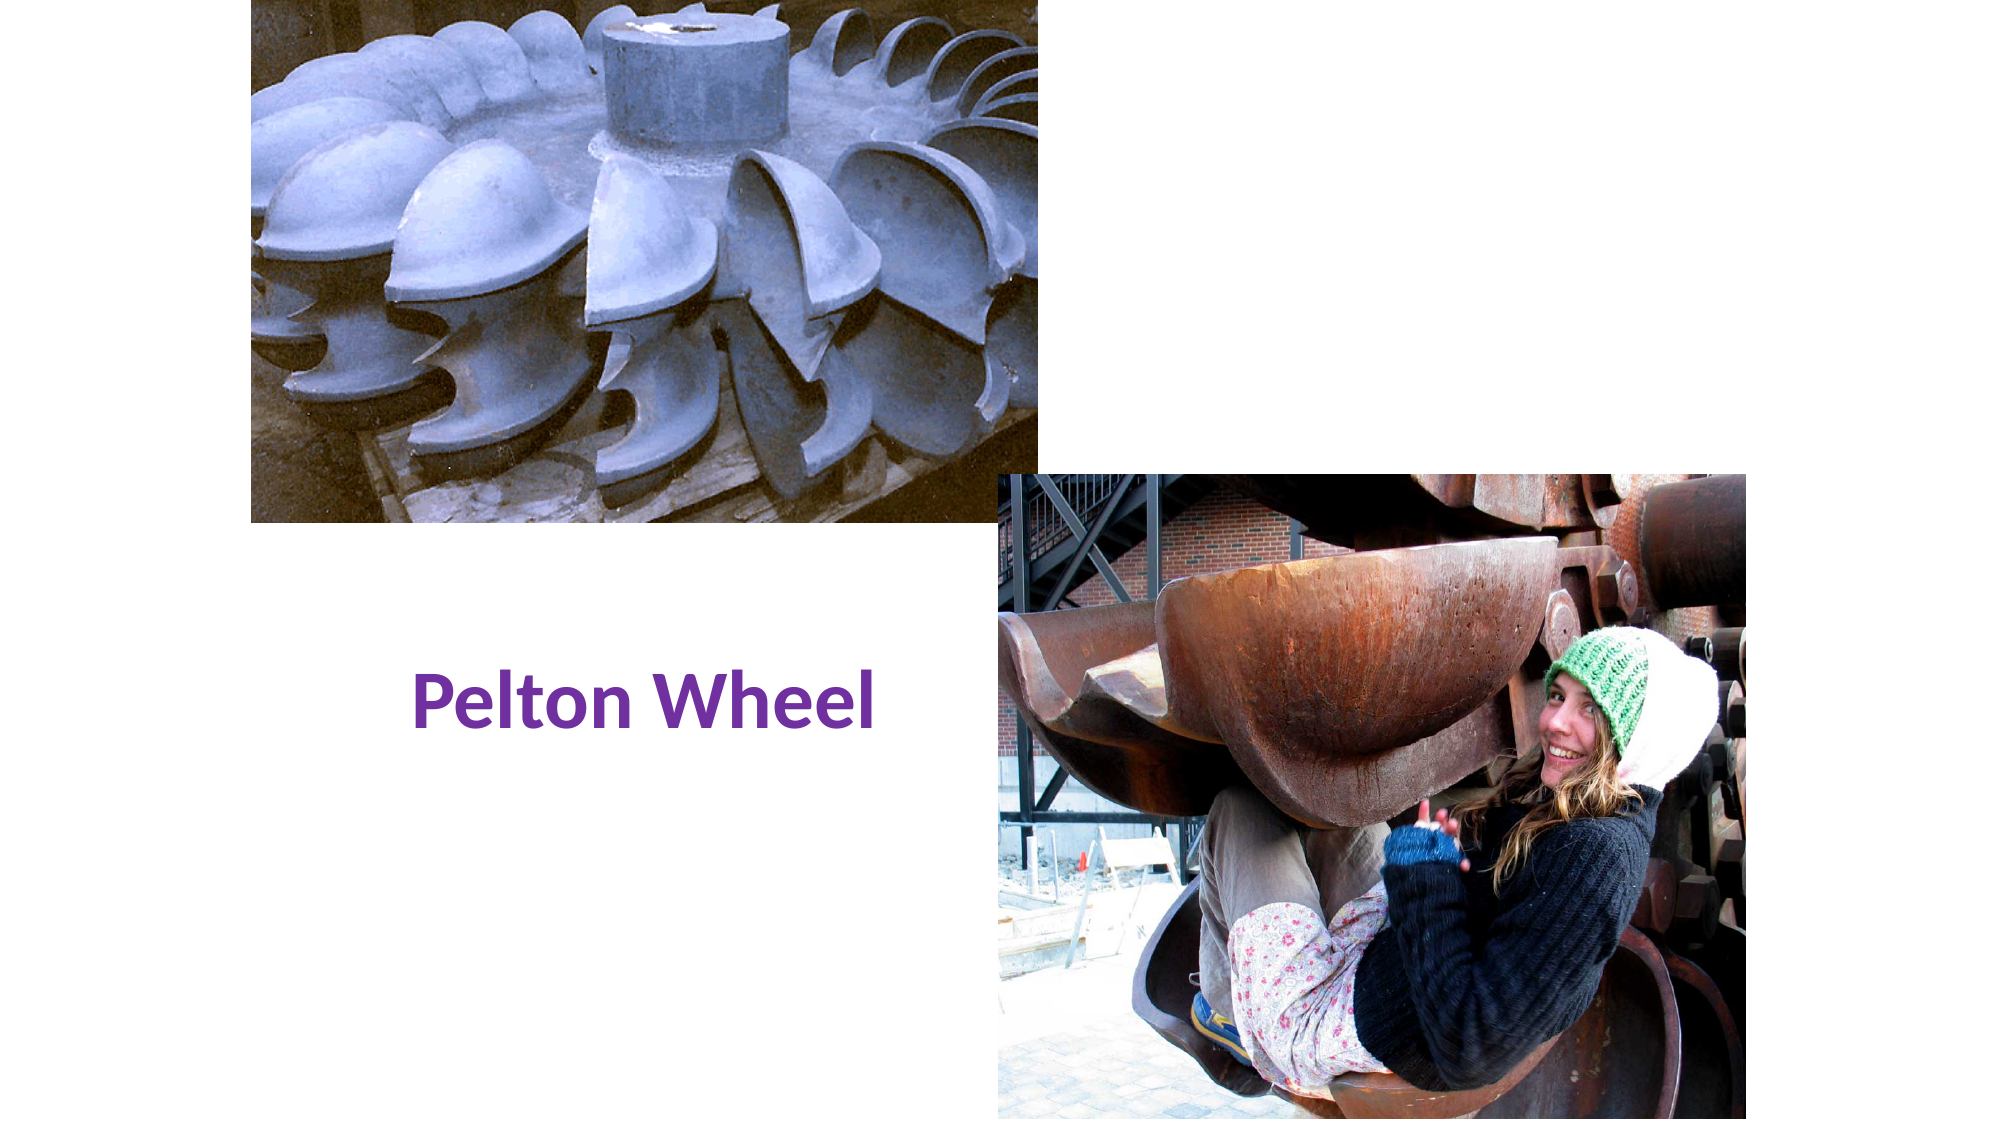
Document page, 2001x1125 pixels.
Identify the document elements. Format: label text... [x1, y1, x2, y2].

picture [251, 0, 1746, 1119]
text_box Pelton Wheel [396, 637, 893, 753]
